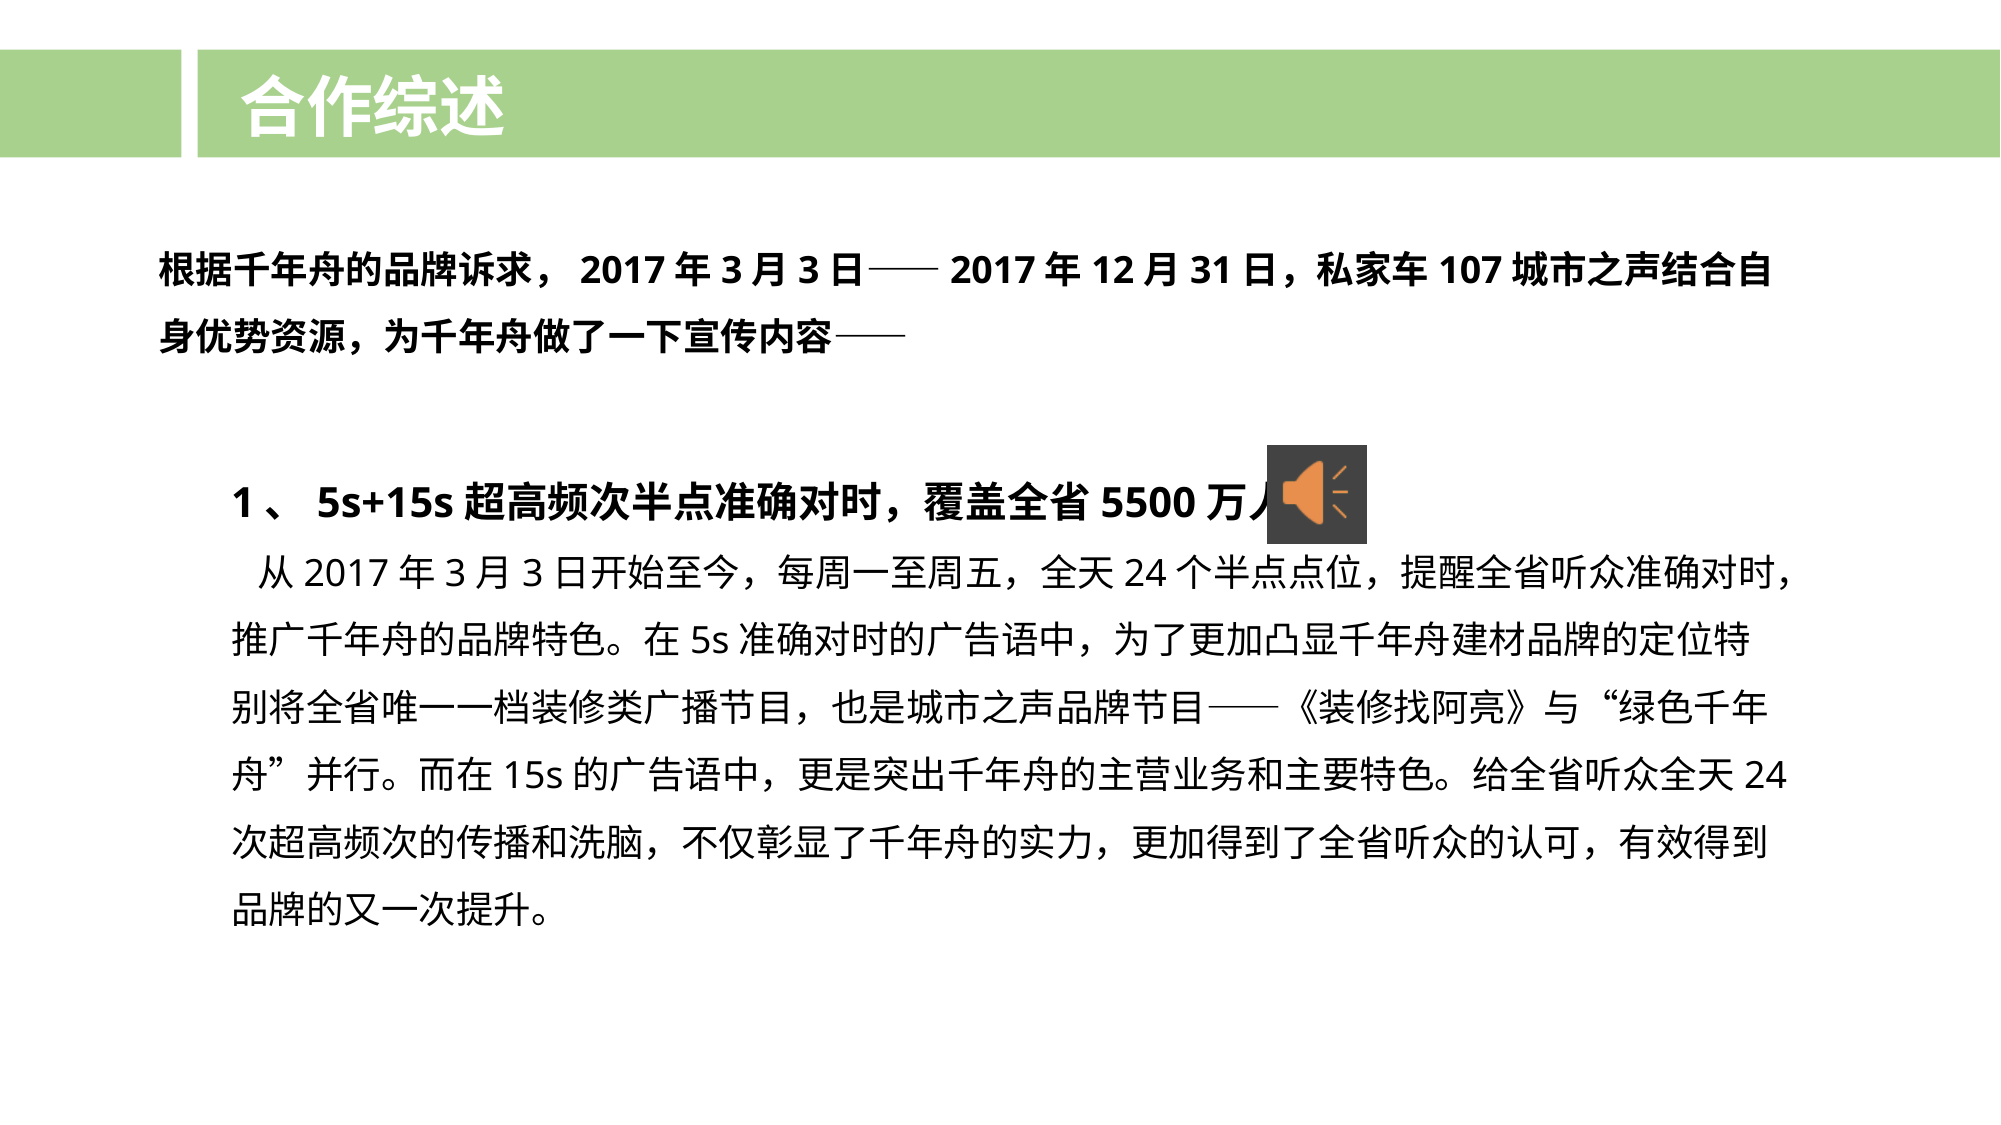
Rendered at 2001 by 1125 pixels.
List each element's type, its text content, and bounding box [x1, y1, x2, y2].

text_box 合作综述 [224, 57, 528, 153]
text_box 根据千年舟的品牌诉求，2017年3月3日——2017年12月31日，私家车107城市之声结合自身优势资源，为千年舟做了一下宣传内容—— [143, 215, 1790, 366]
text_box [0, 49, 182, 158]
text_box 1、5s+15s超高频次半点准确对时，覆盖全省5500万人口。 从2017年3月3日开始至今，每周一至周五，全天24个半点点位，提醒全省听众准确对时，推广千年舟的品牌特色。在5s准确对时的广告语中，为了更加凸显千年舟建材品牌的定位特别将全省唯一一档装修类广播节目，也是城市之声品牌节目——《装修找阿亮》与“绿色千年舟”并行。而在15s的广告语中，更是突出千年舟的主营业务和主要特色。给全省听众全天24次超高频次的传播和洗脑，不仅彰显了千年舟的实力，更加得到了全省听众的认可，有效得到品牌的又一次提升。 [216, 443, 1803, 939]
picture [1265, 443, 1368, 546]
text_box [197, 49, 2000, 158]
